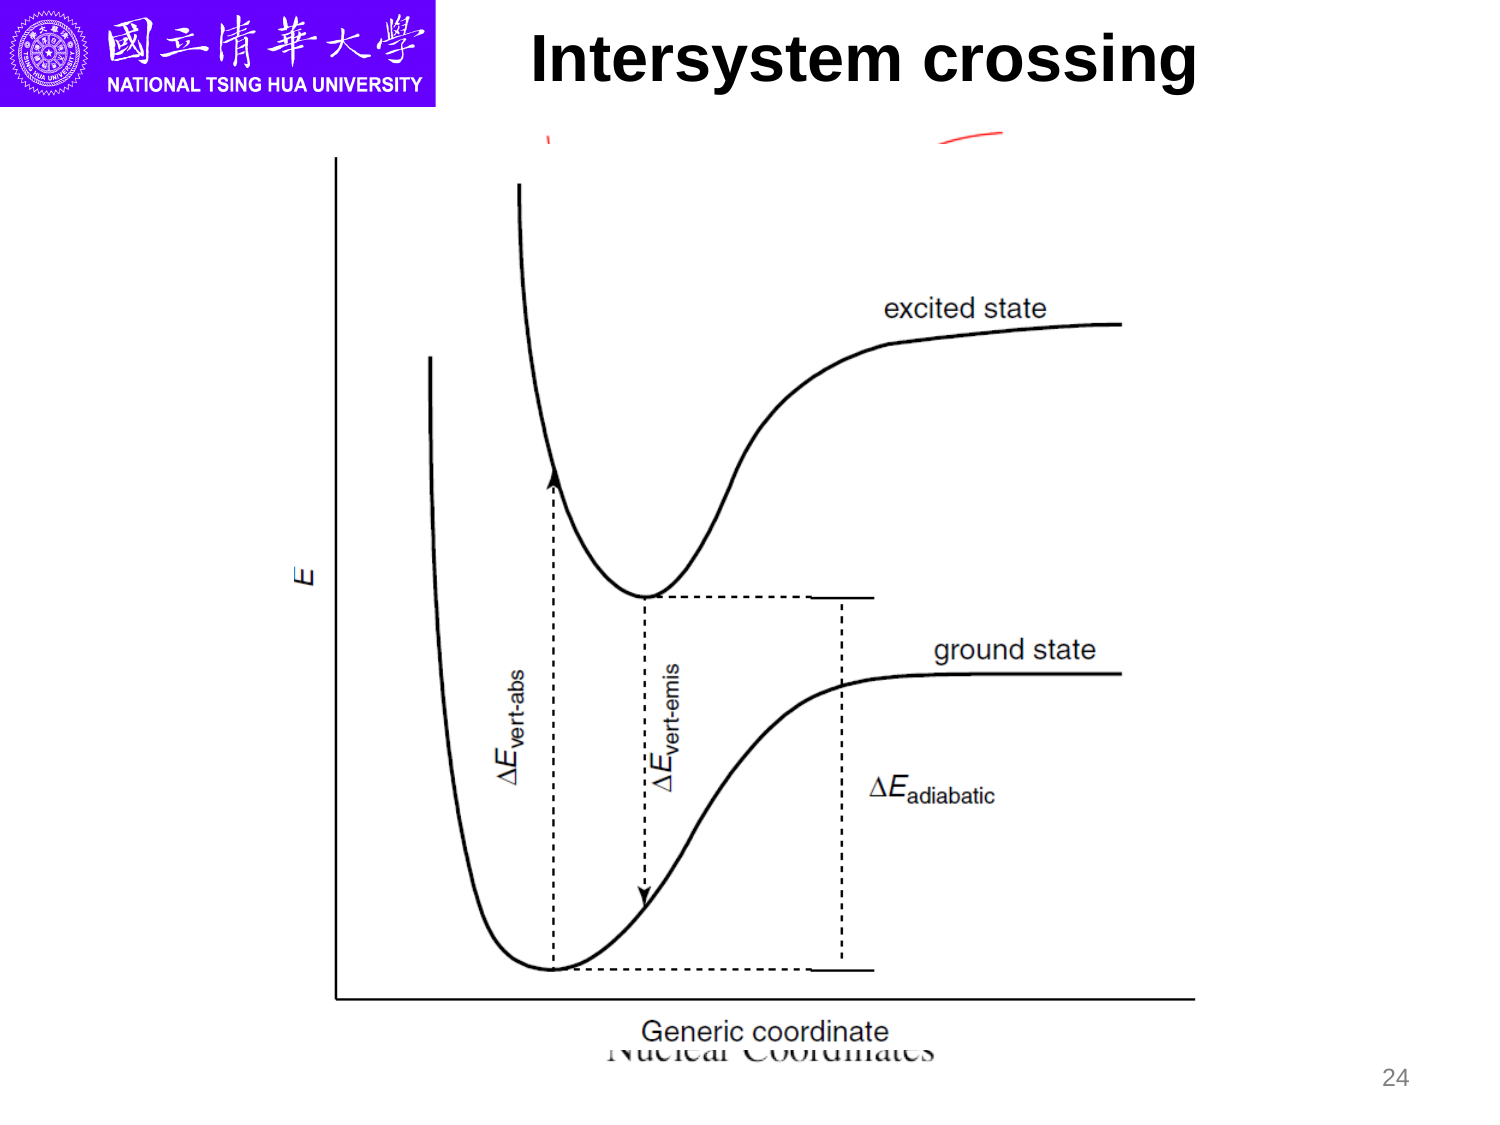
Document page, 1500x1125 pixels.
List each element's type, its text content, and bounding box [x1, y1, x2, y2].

picture [0, 0, 436, 107]
title Intersystem crossing [515, 0, 1425, 107]
picture [293, 125, 1206, 1075]
slide_number 24 [1308, 1050, 1425, 1103]
